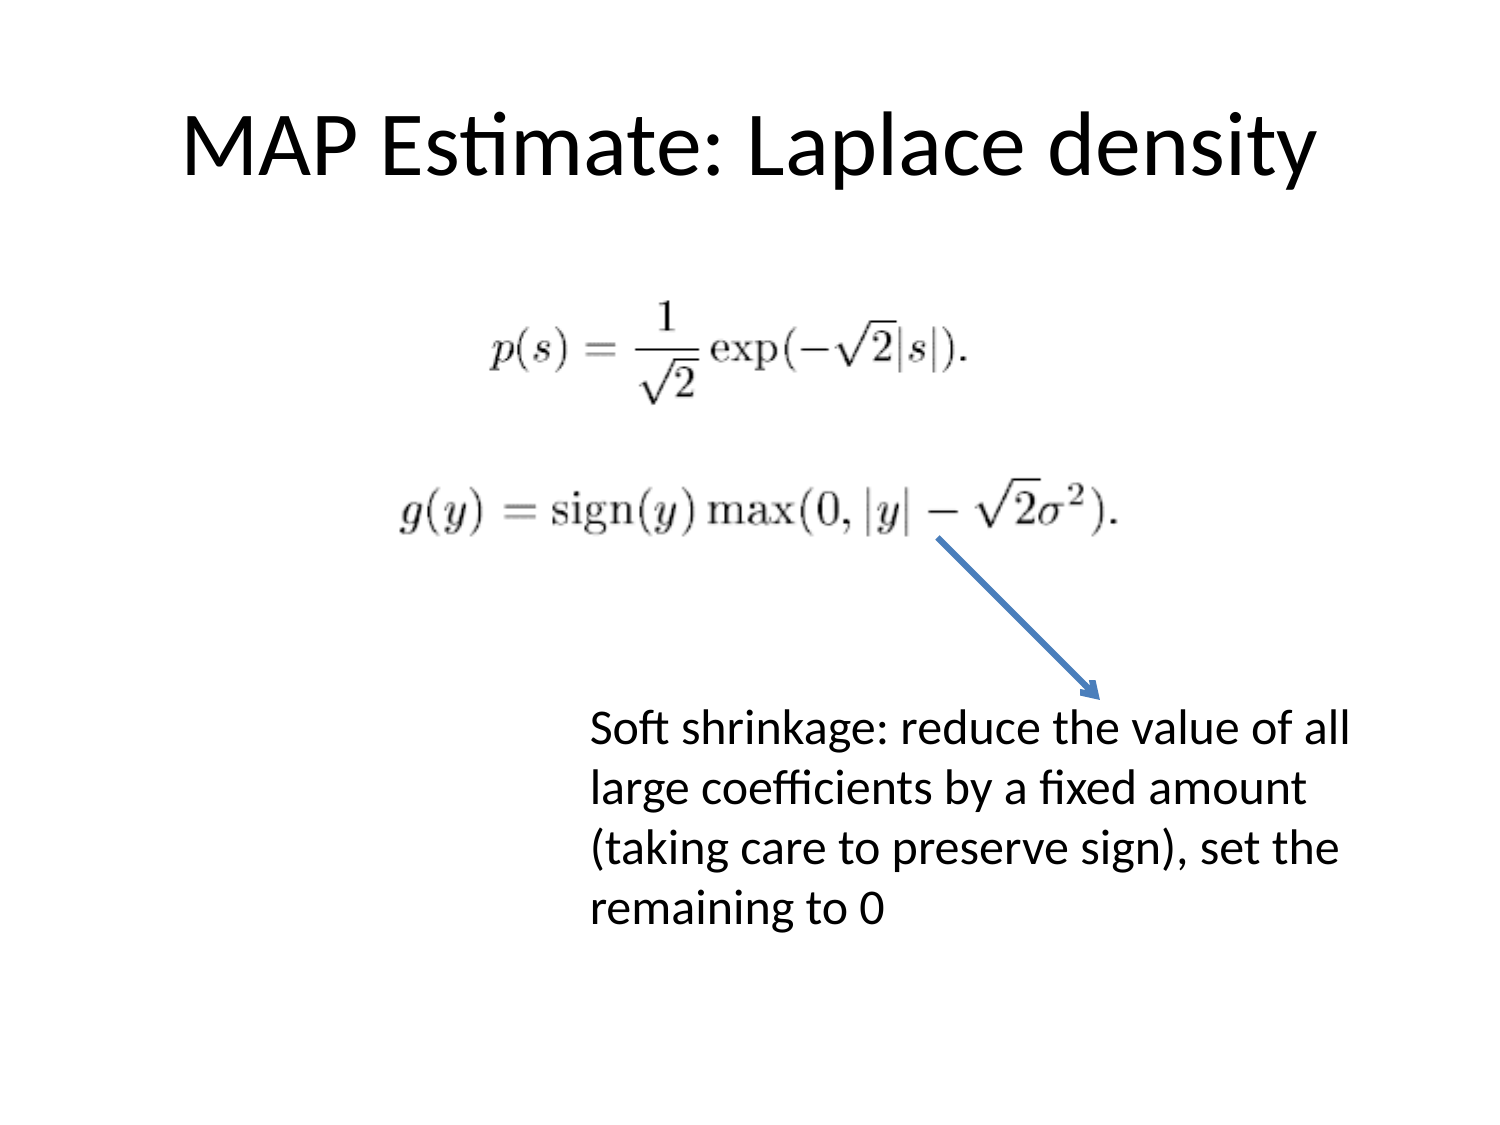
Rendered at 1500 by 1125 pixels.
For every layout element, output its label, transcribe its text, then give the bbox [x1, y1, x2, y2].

title MAP Estimate: Laplace density [75, 45, 1425, 233]
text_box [937, 537, 1101, 701]
picture [462, 287, 979, 412]
text_box Soft shrinkage: reduce the value of all large coefficients by a fixed amount (taking care to preserve sign), set the remaining to 0 [575, 687, 1450, 943]
picture [374, 449, 1141, 569]
